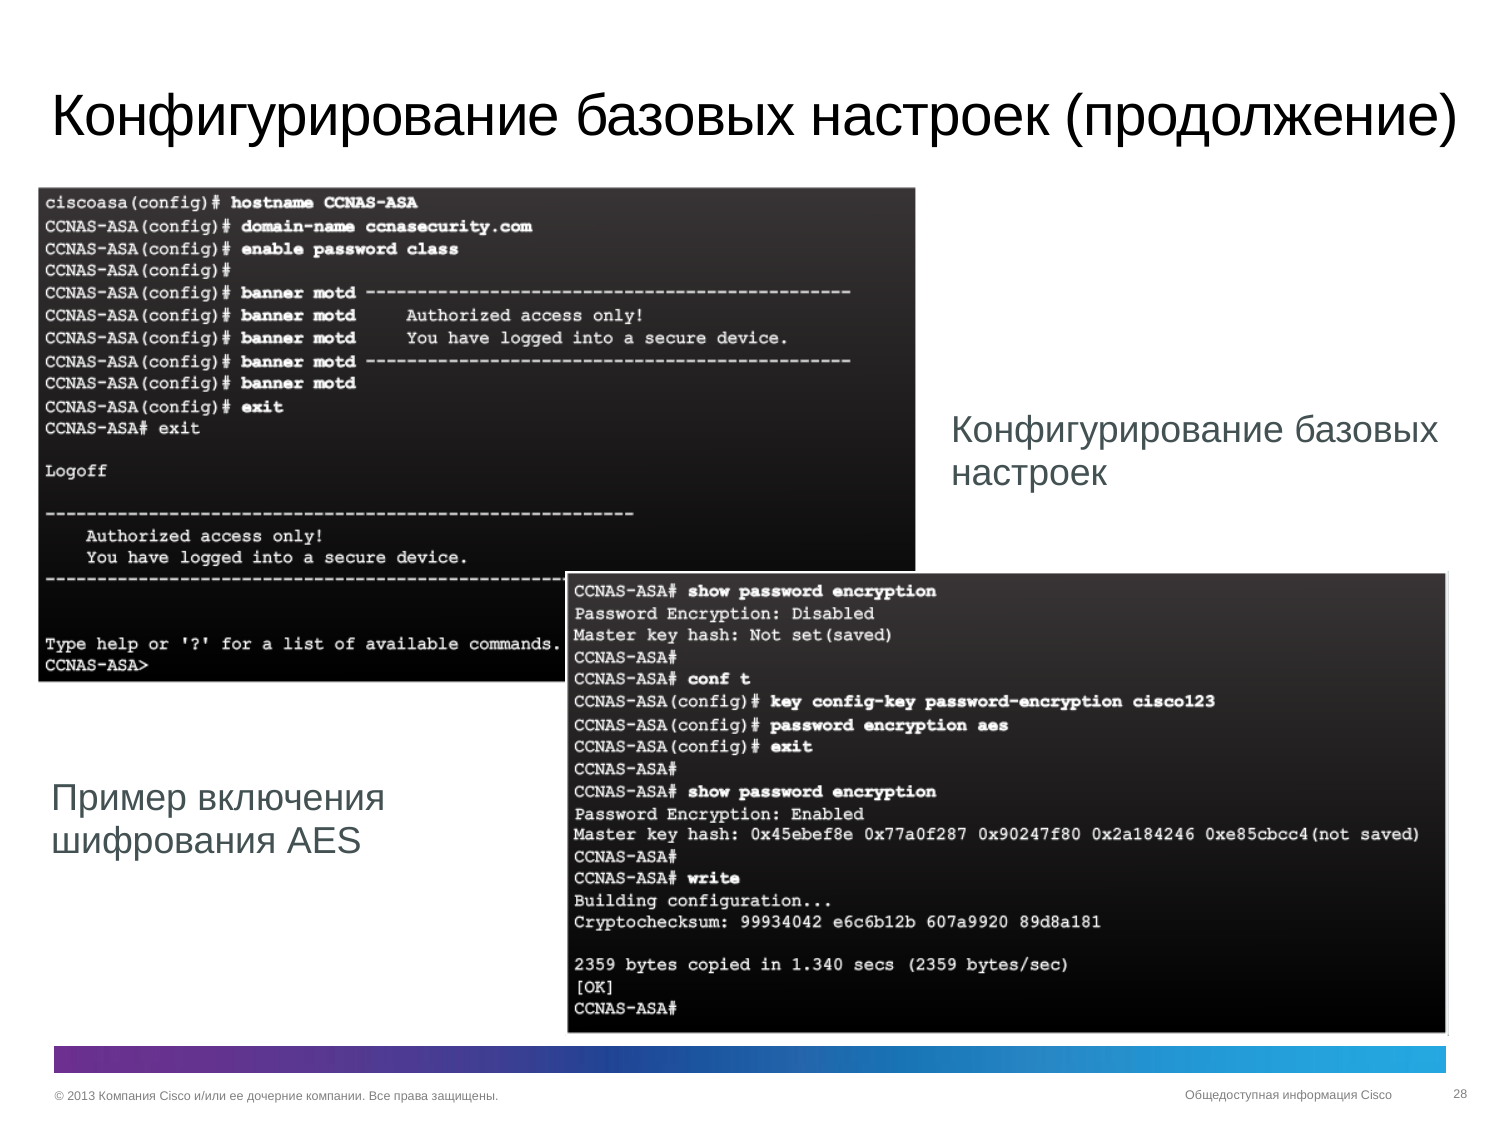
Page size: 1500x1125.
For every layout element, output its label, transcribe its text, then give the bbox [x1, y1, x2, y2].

text_box Пример включения шифрования AES [36, 769, 559, 838]
picture [54, 1046, 1446, 1073]
title Конфигурирование базовых настроек (продолжение) [37, 17, 1500, 155]
picture [35, 185, 1449, 1036]
text_box Конфигурирование базовых настроек [936, 400, 1459, 469]
